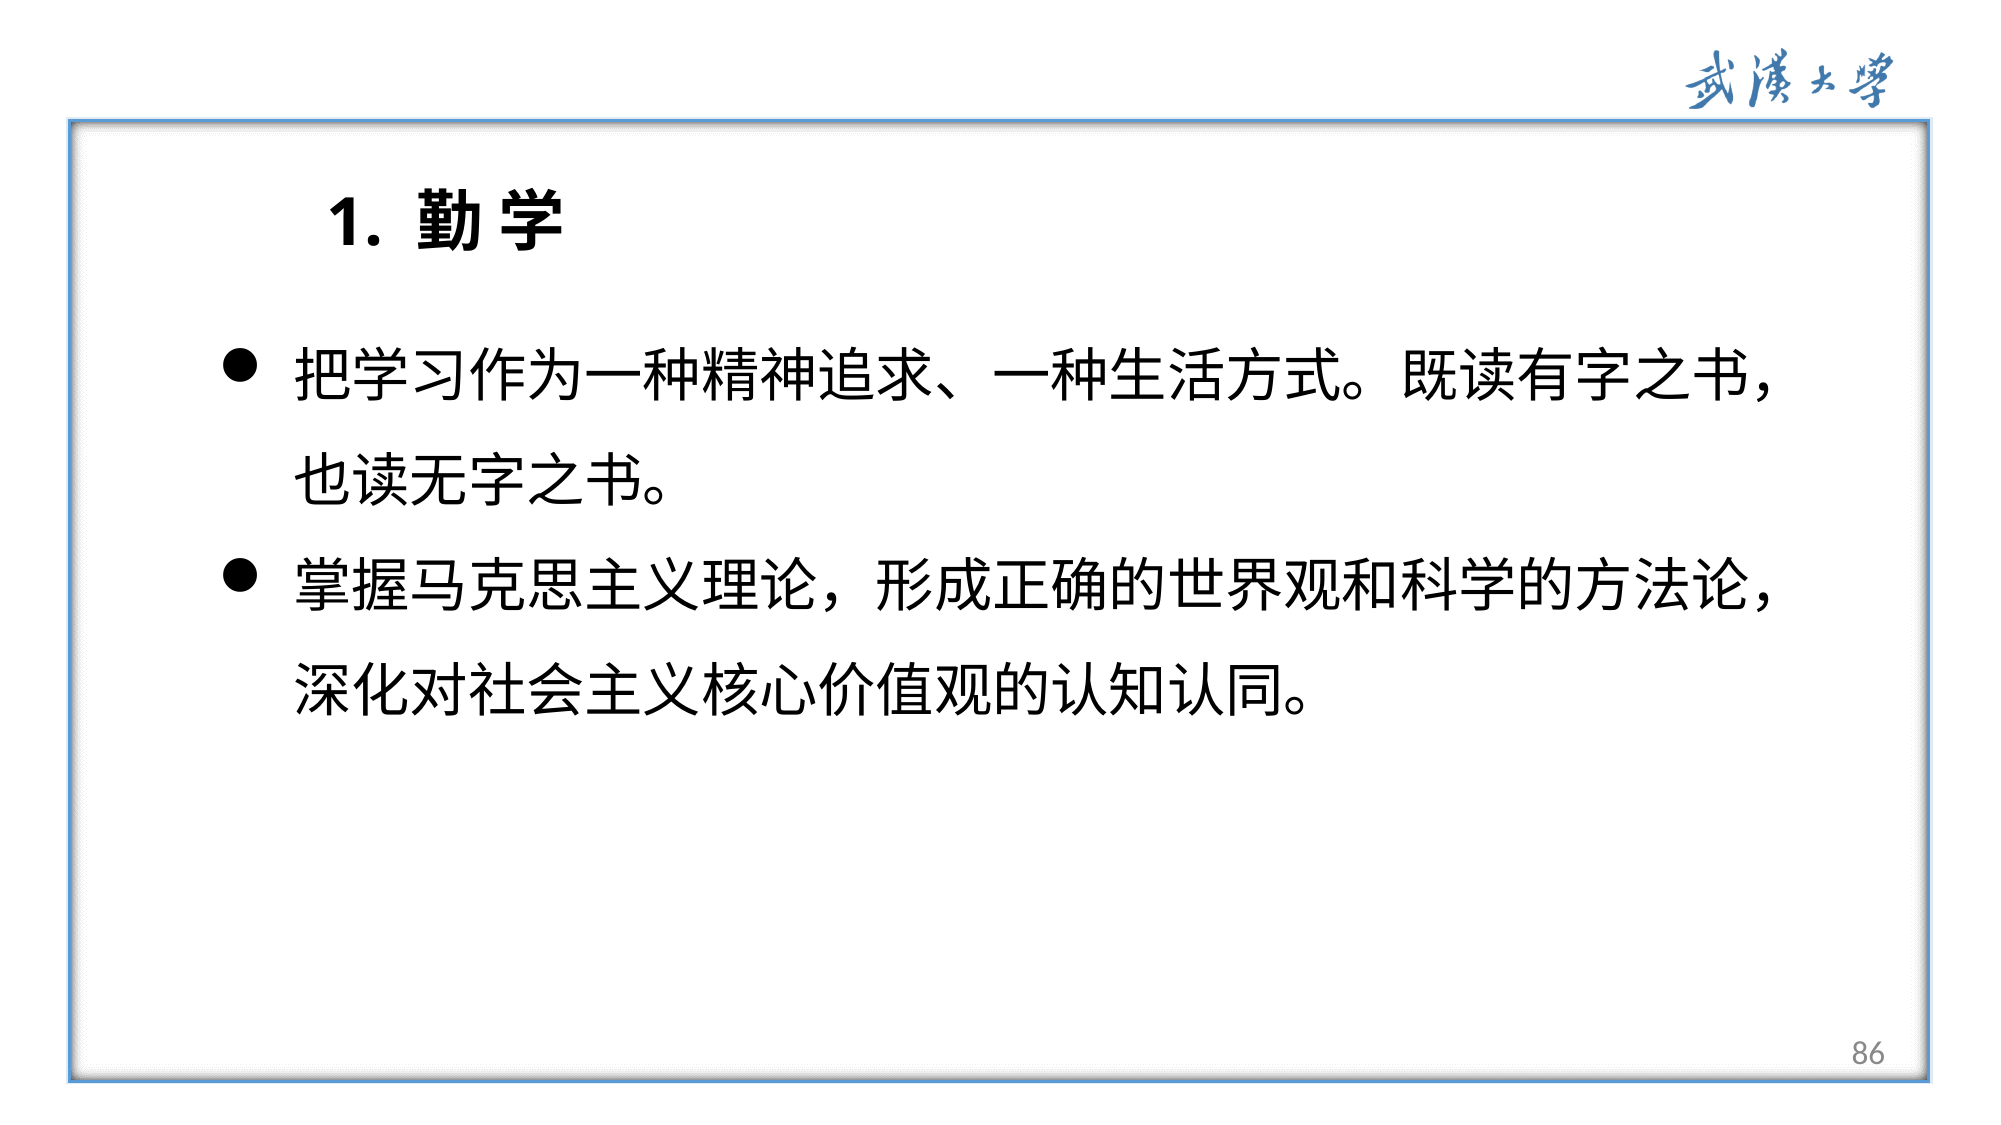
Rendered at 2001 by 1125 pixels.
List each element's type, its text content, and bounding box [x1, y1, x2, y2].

text_box 1. 勤 学 [311, 131, 638, 266]
text_box 把学习作为一种精神追求、一种生活方式。既读有字之书，也读无字之书。 掌握马克思主义理论，形成正确的世界观和科学的方法论，深化对社会主义核心价值观的认知认同。 [203, 295, 1848, 776]
picture [66, 117, 1933, 1084]
slide_number 86 [1433, 1024, 1900, 1103]
